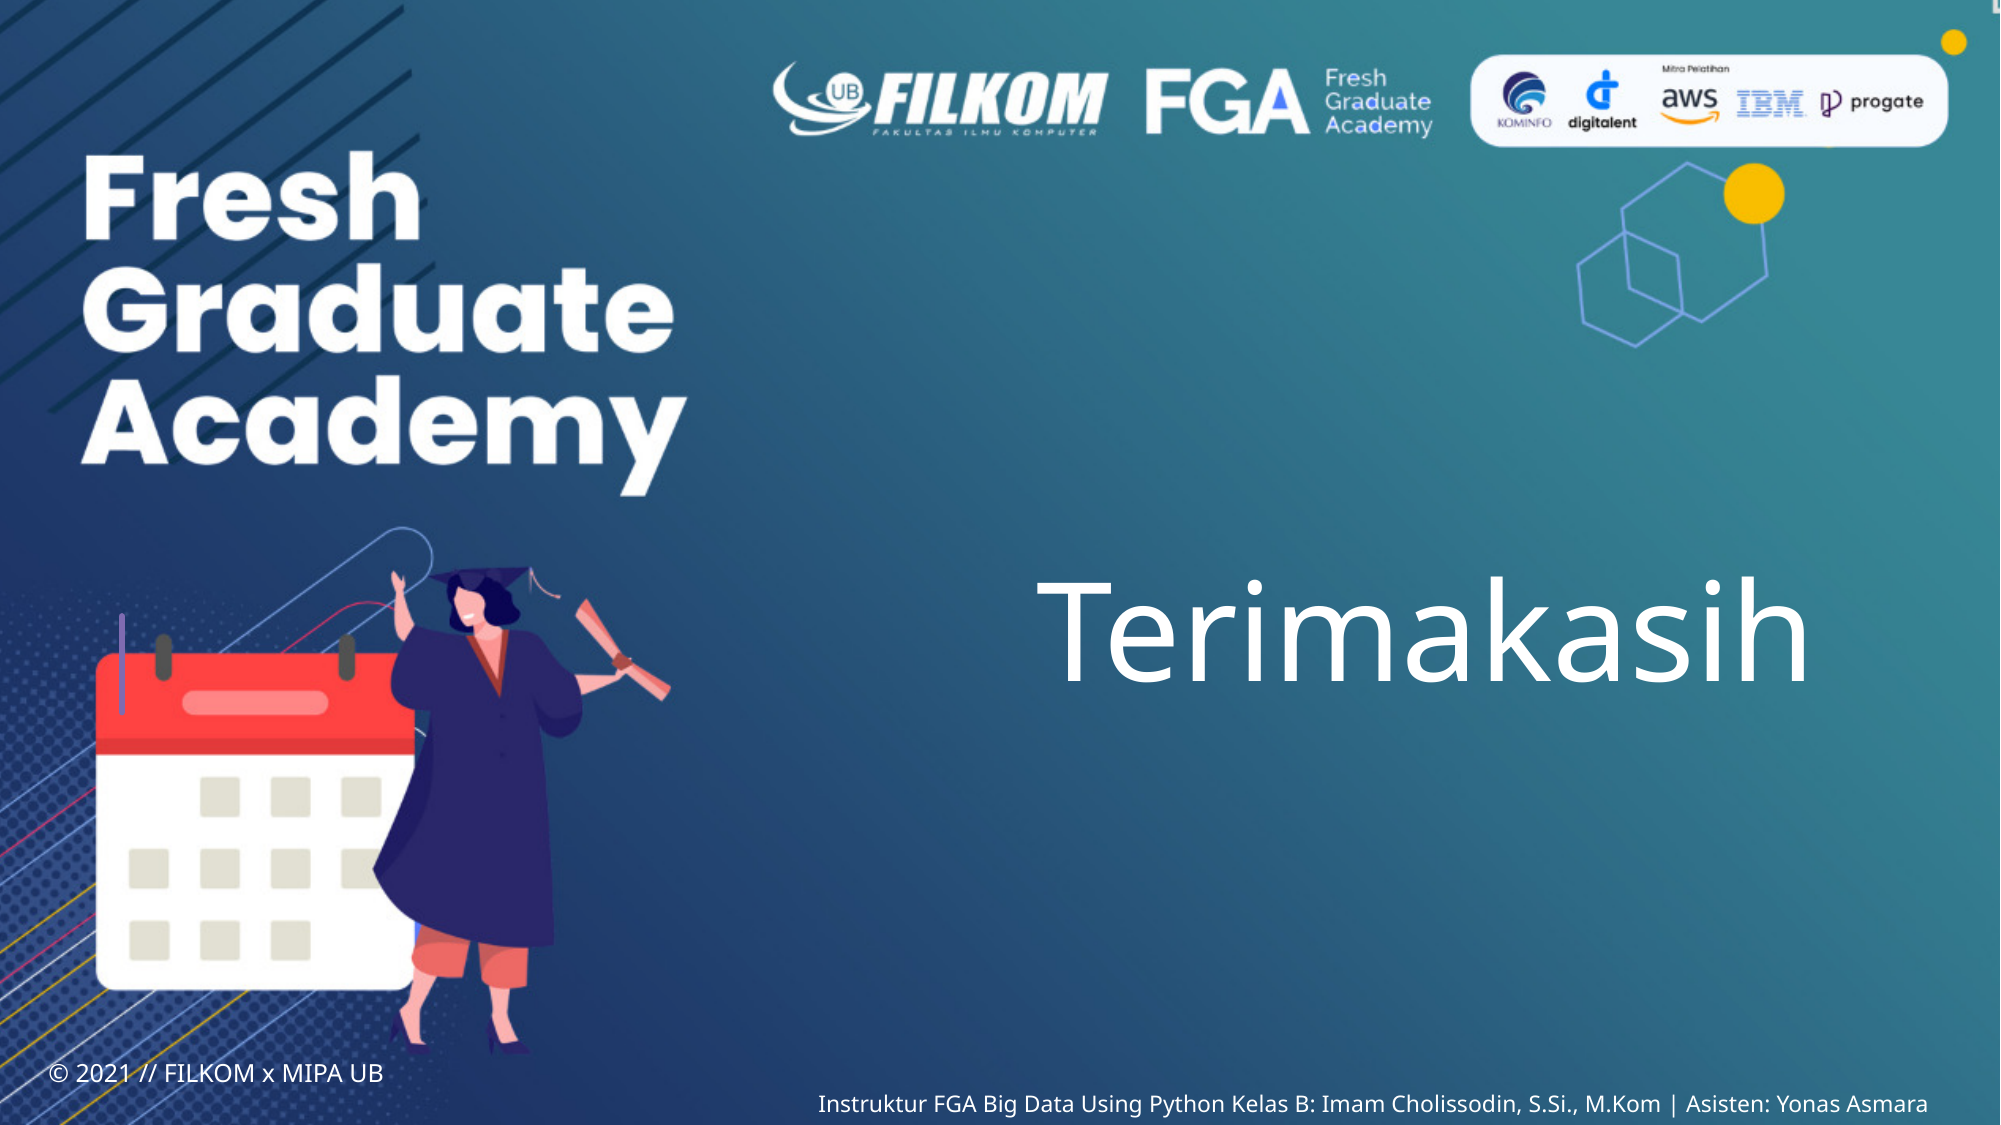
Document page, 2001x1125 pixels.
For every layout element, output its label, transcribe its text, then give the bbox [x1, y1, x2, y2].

picture [0, 0, 2000, 1125]
title Terimakasih [888, 432, 2000, 825]
